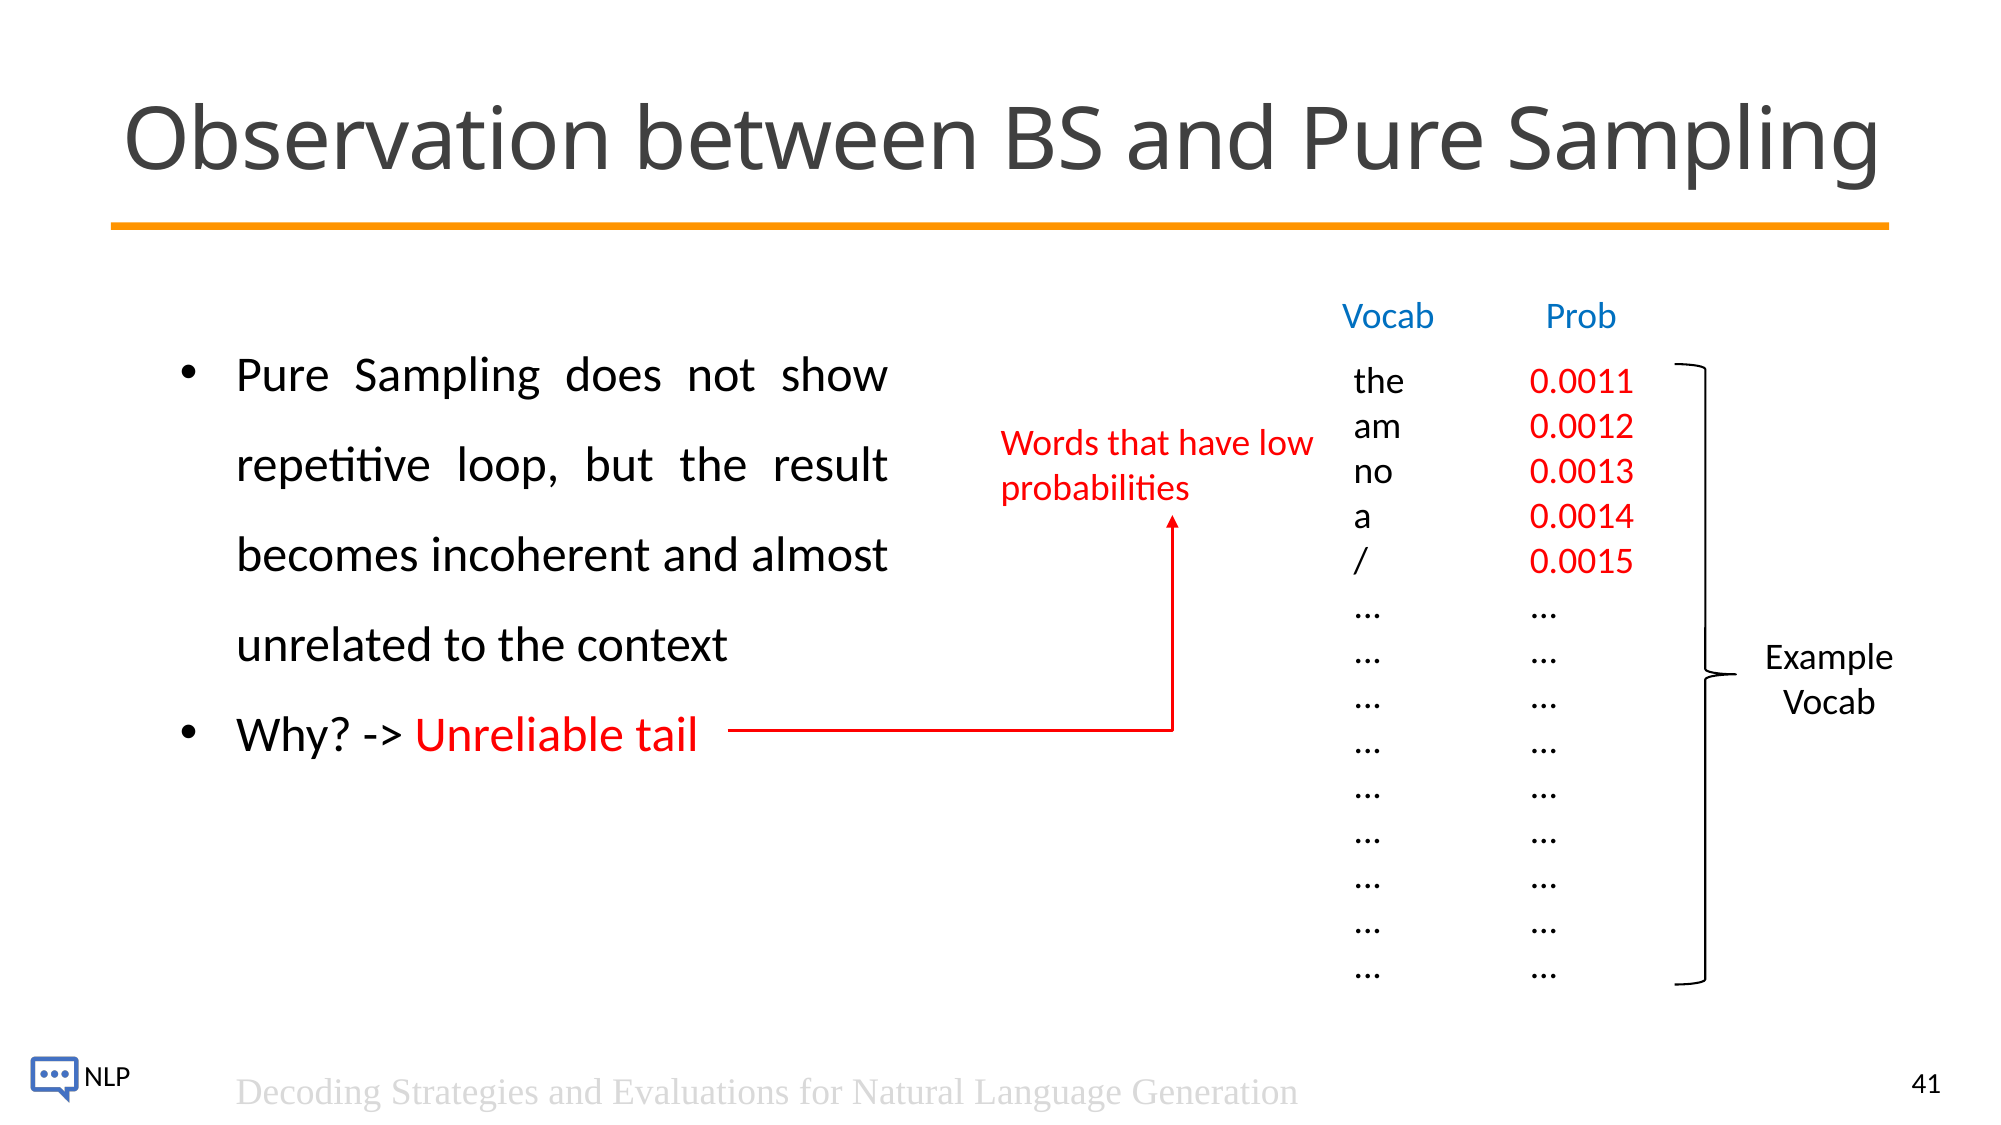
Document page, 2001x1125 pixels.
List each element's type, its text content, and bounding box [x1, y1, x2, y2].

text_box Prob [1512, 283, 1651, 344]
text_box Words that have low probabilities [985, 410, 1359, 516]
text_box Example Vocab [1746, 624, 1913, 730]
text_box [1674, 363, 1737, 986]
text_box Pure Sampling does not show repetitive loop, but the result becomes incoherent and almost unrelated to the context Why? -> Unreliable tail [165, 304, 904, 860]
text_box Vocab [1319, 283, 1458, 344]
text_box 0.0011 0.0012 0.0013 0.0014 0.0015 ... ... ... ... ... ... ... ... ... [1515, 348, 1720, 994]
slide_number 41 [1740, 1052, 1957, 1113]
text_box Decoding Strategies and Evaluations for Natural Language Generation [220, 1059, 1349, 1120]
text_box the am no a / ... ... ... ... ... ... ... ... ... [1338, 348, 1515, 994]
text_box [726, 515, 1173, 731]
title Observation between BS and Pure Sampling [107, 58, 1899, 228]
picture [23, 1047, 86, 1110]
